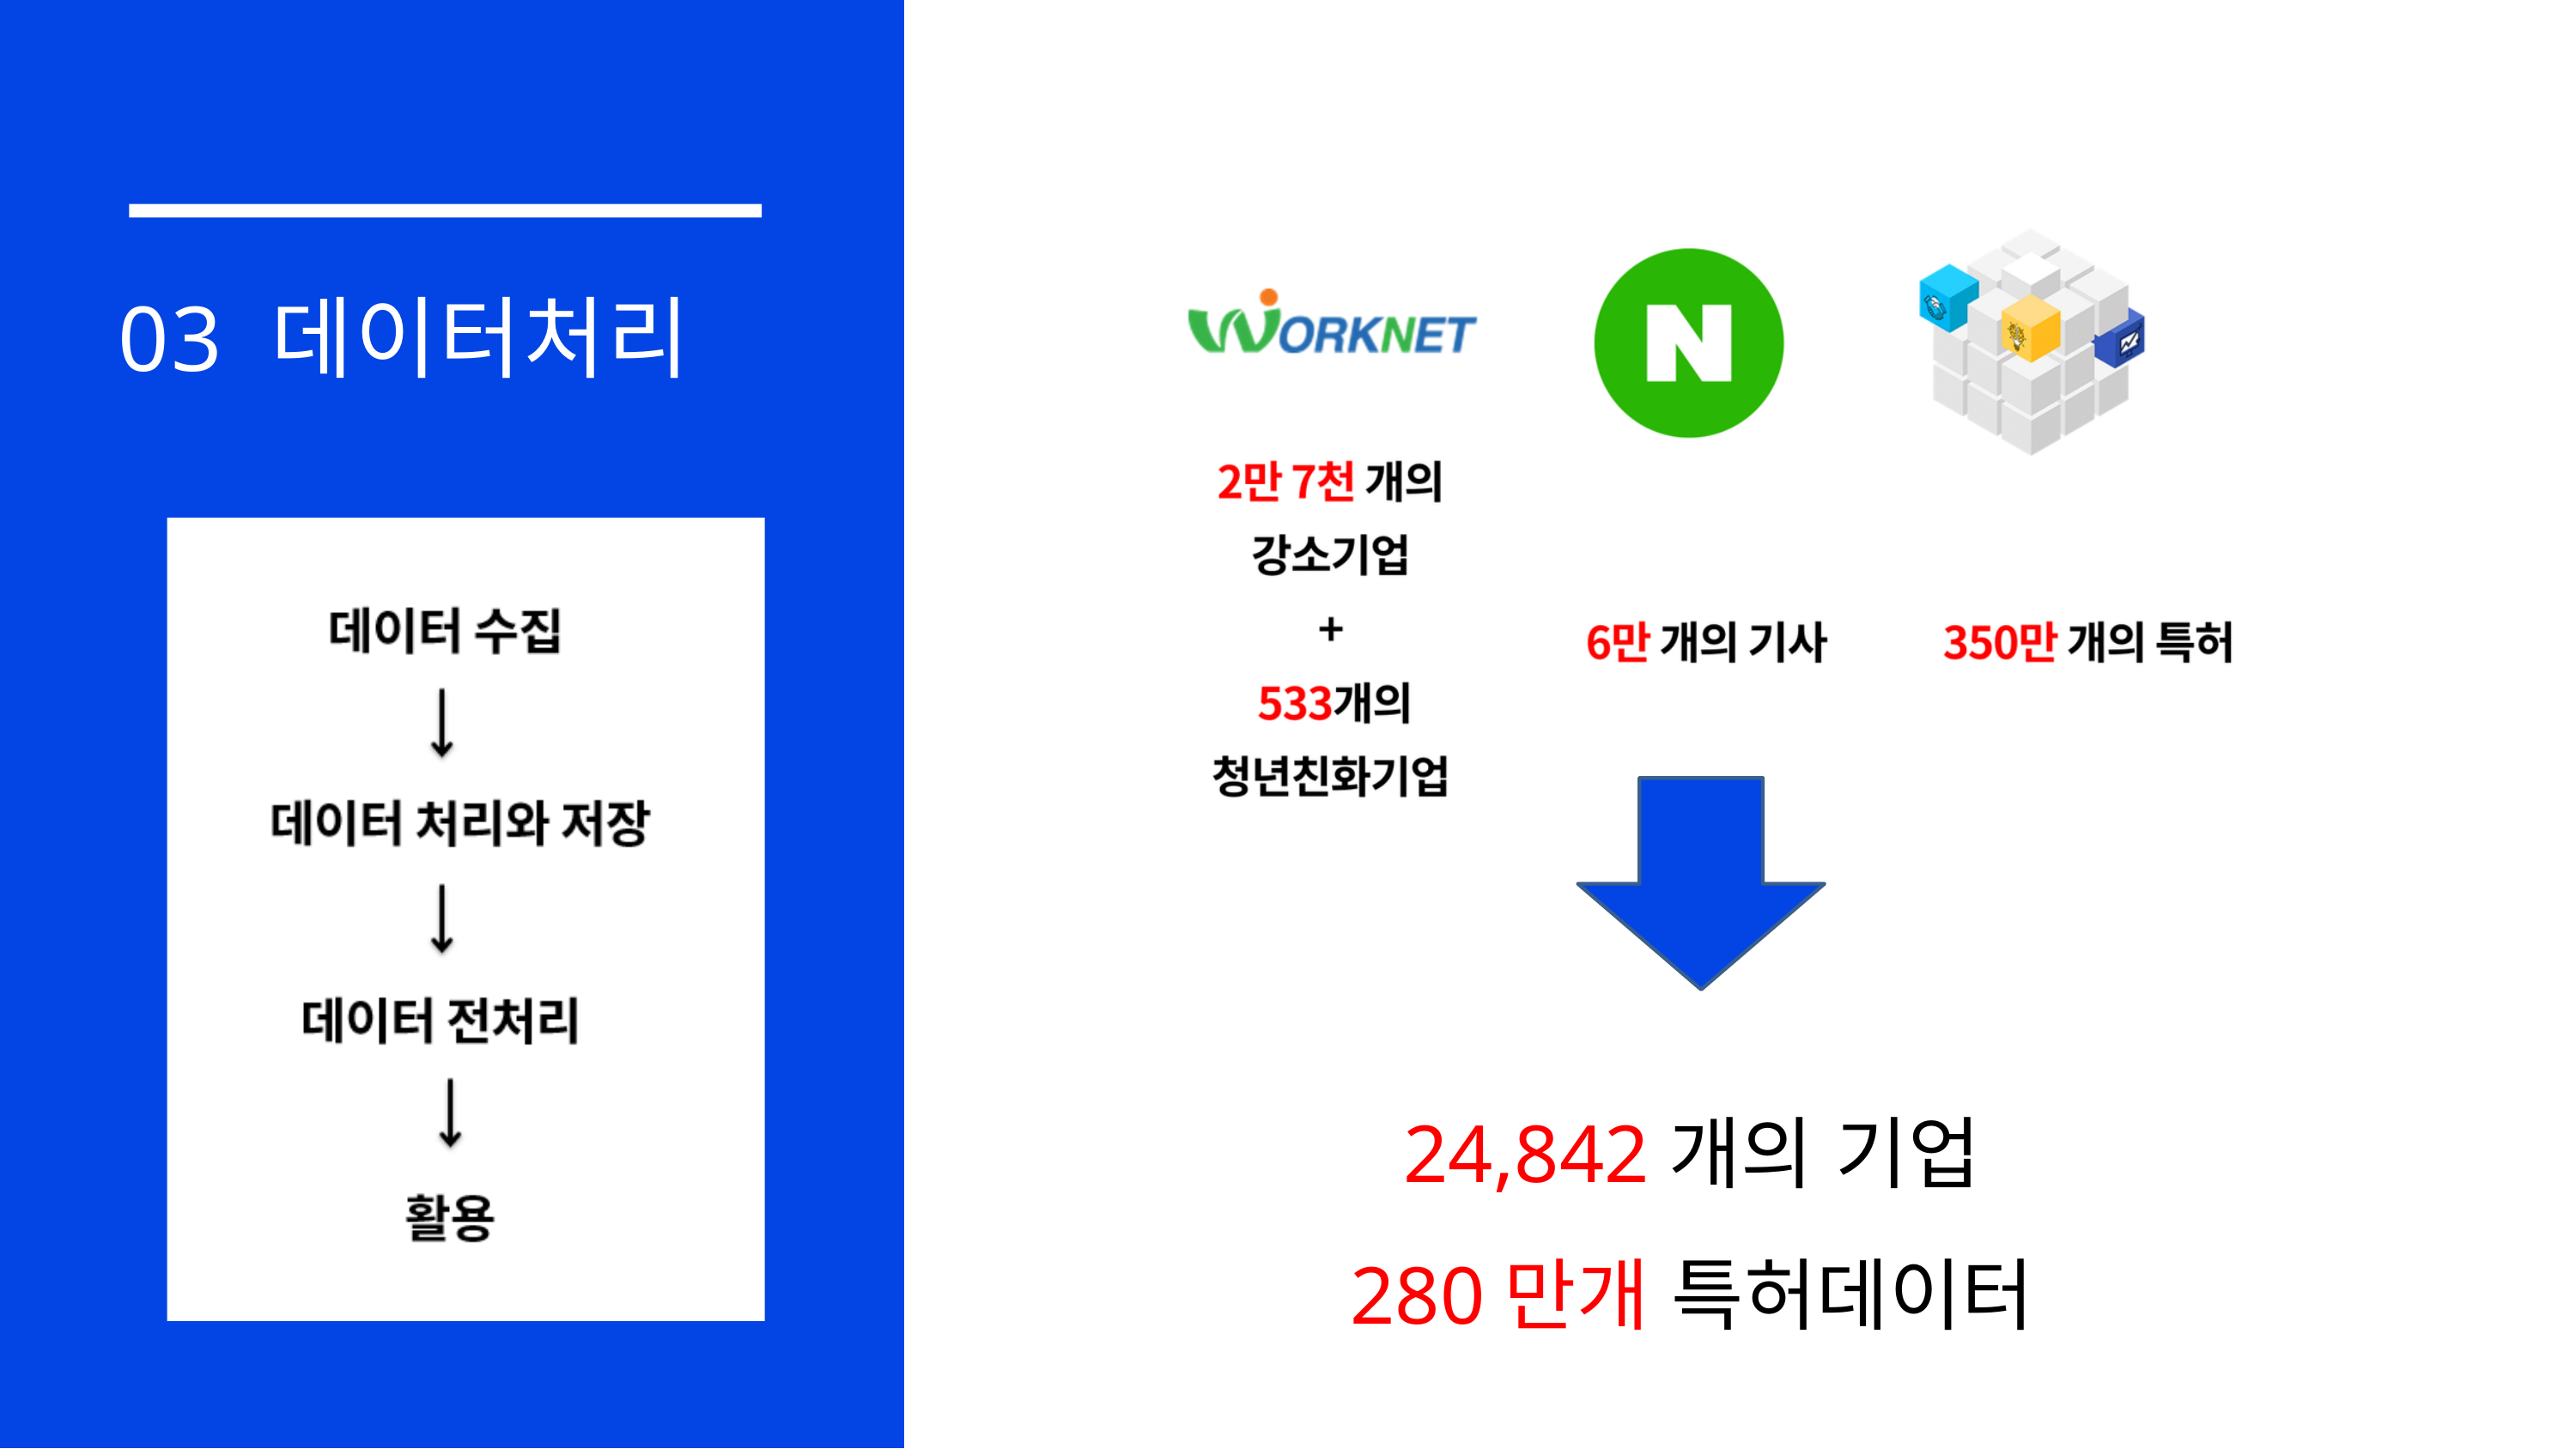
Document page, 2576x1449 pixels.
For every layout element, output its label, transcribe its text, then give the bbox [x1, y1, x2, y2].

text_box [0, 0, 904, 1449]
text_box [1109, 0, 2331, 1082]
text_box 24,842개의 기업 280만개 특허데이터 [1007, 1056, 2330, 1340]
text_box [1576, 776, 1826, 991]
